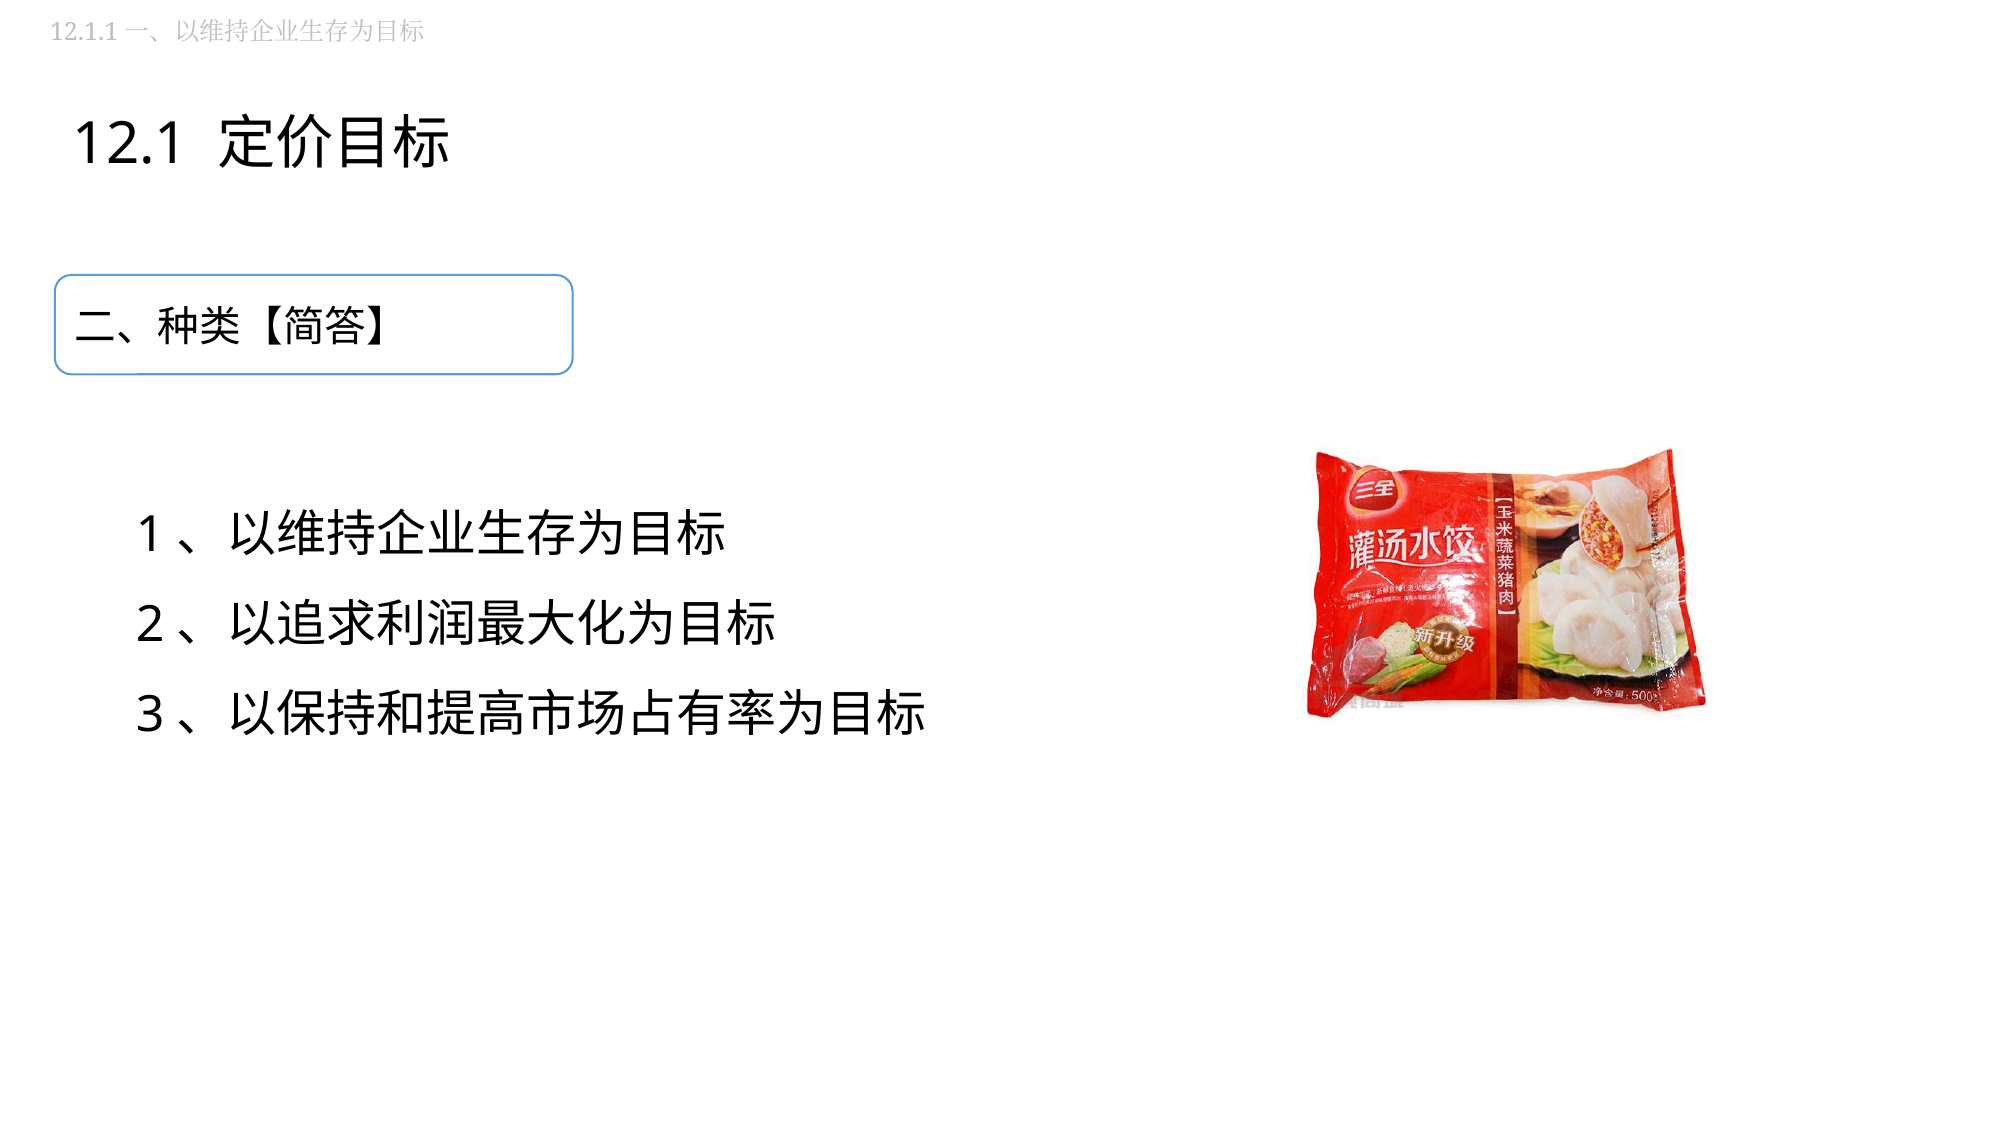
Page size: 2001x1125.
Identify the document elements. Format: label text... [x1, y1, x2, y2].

text_box 12.1.1一、以维持企业生存为目标 [35, 8, 440, 53]
text_box 二、种类【简答】 [53, 273, 574, 376]
text_box 12.1 定价目标 [54, 95, 1502, 184]
text_box 1、以维持企业生存为目标 2、以追求利润最大化为目标 3、以保持和提高市场占有率为目标 [121, 464, 1201, 750]
picture [1201, 274, 1803, 876]
